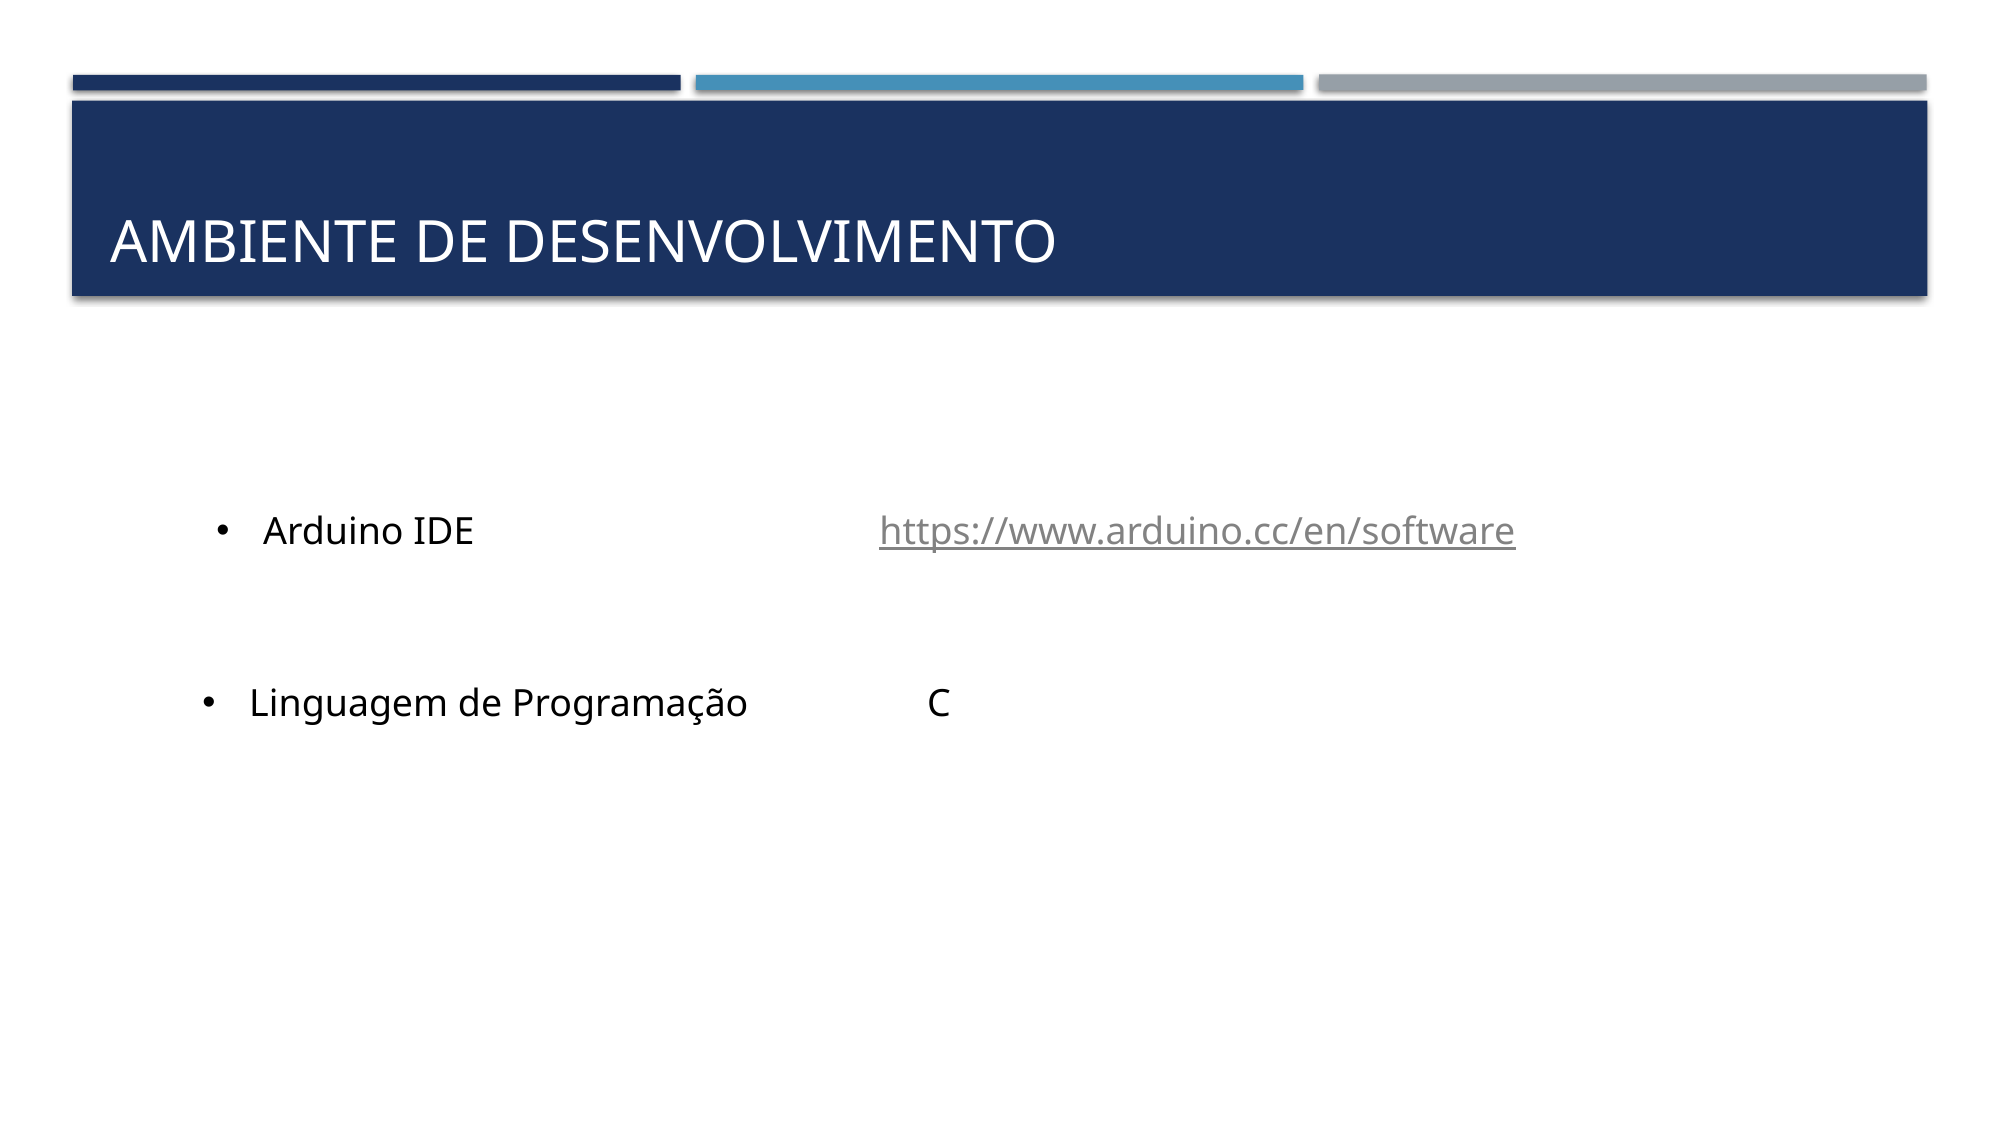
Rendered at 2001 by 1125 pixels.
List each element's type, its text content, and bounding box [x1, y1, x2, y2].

text_box C [912, 671, 966, 732]
title Ambiente de desenvolvimento [95, 115, 1905, 282]
text_box Arduino IDE [201, 499, 490, 605]
text_box Linguagem de Programação [187, 671, 803, 732]
text_box https://www.arduino.cc/en/software [864, 499, 1531, 611]
